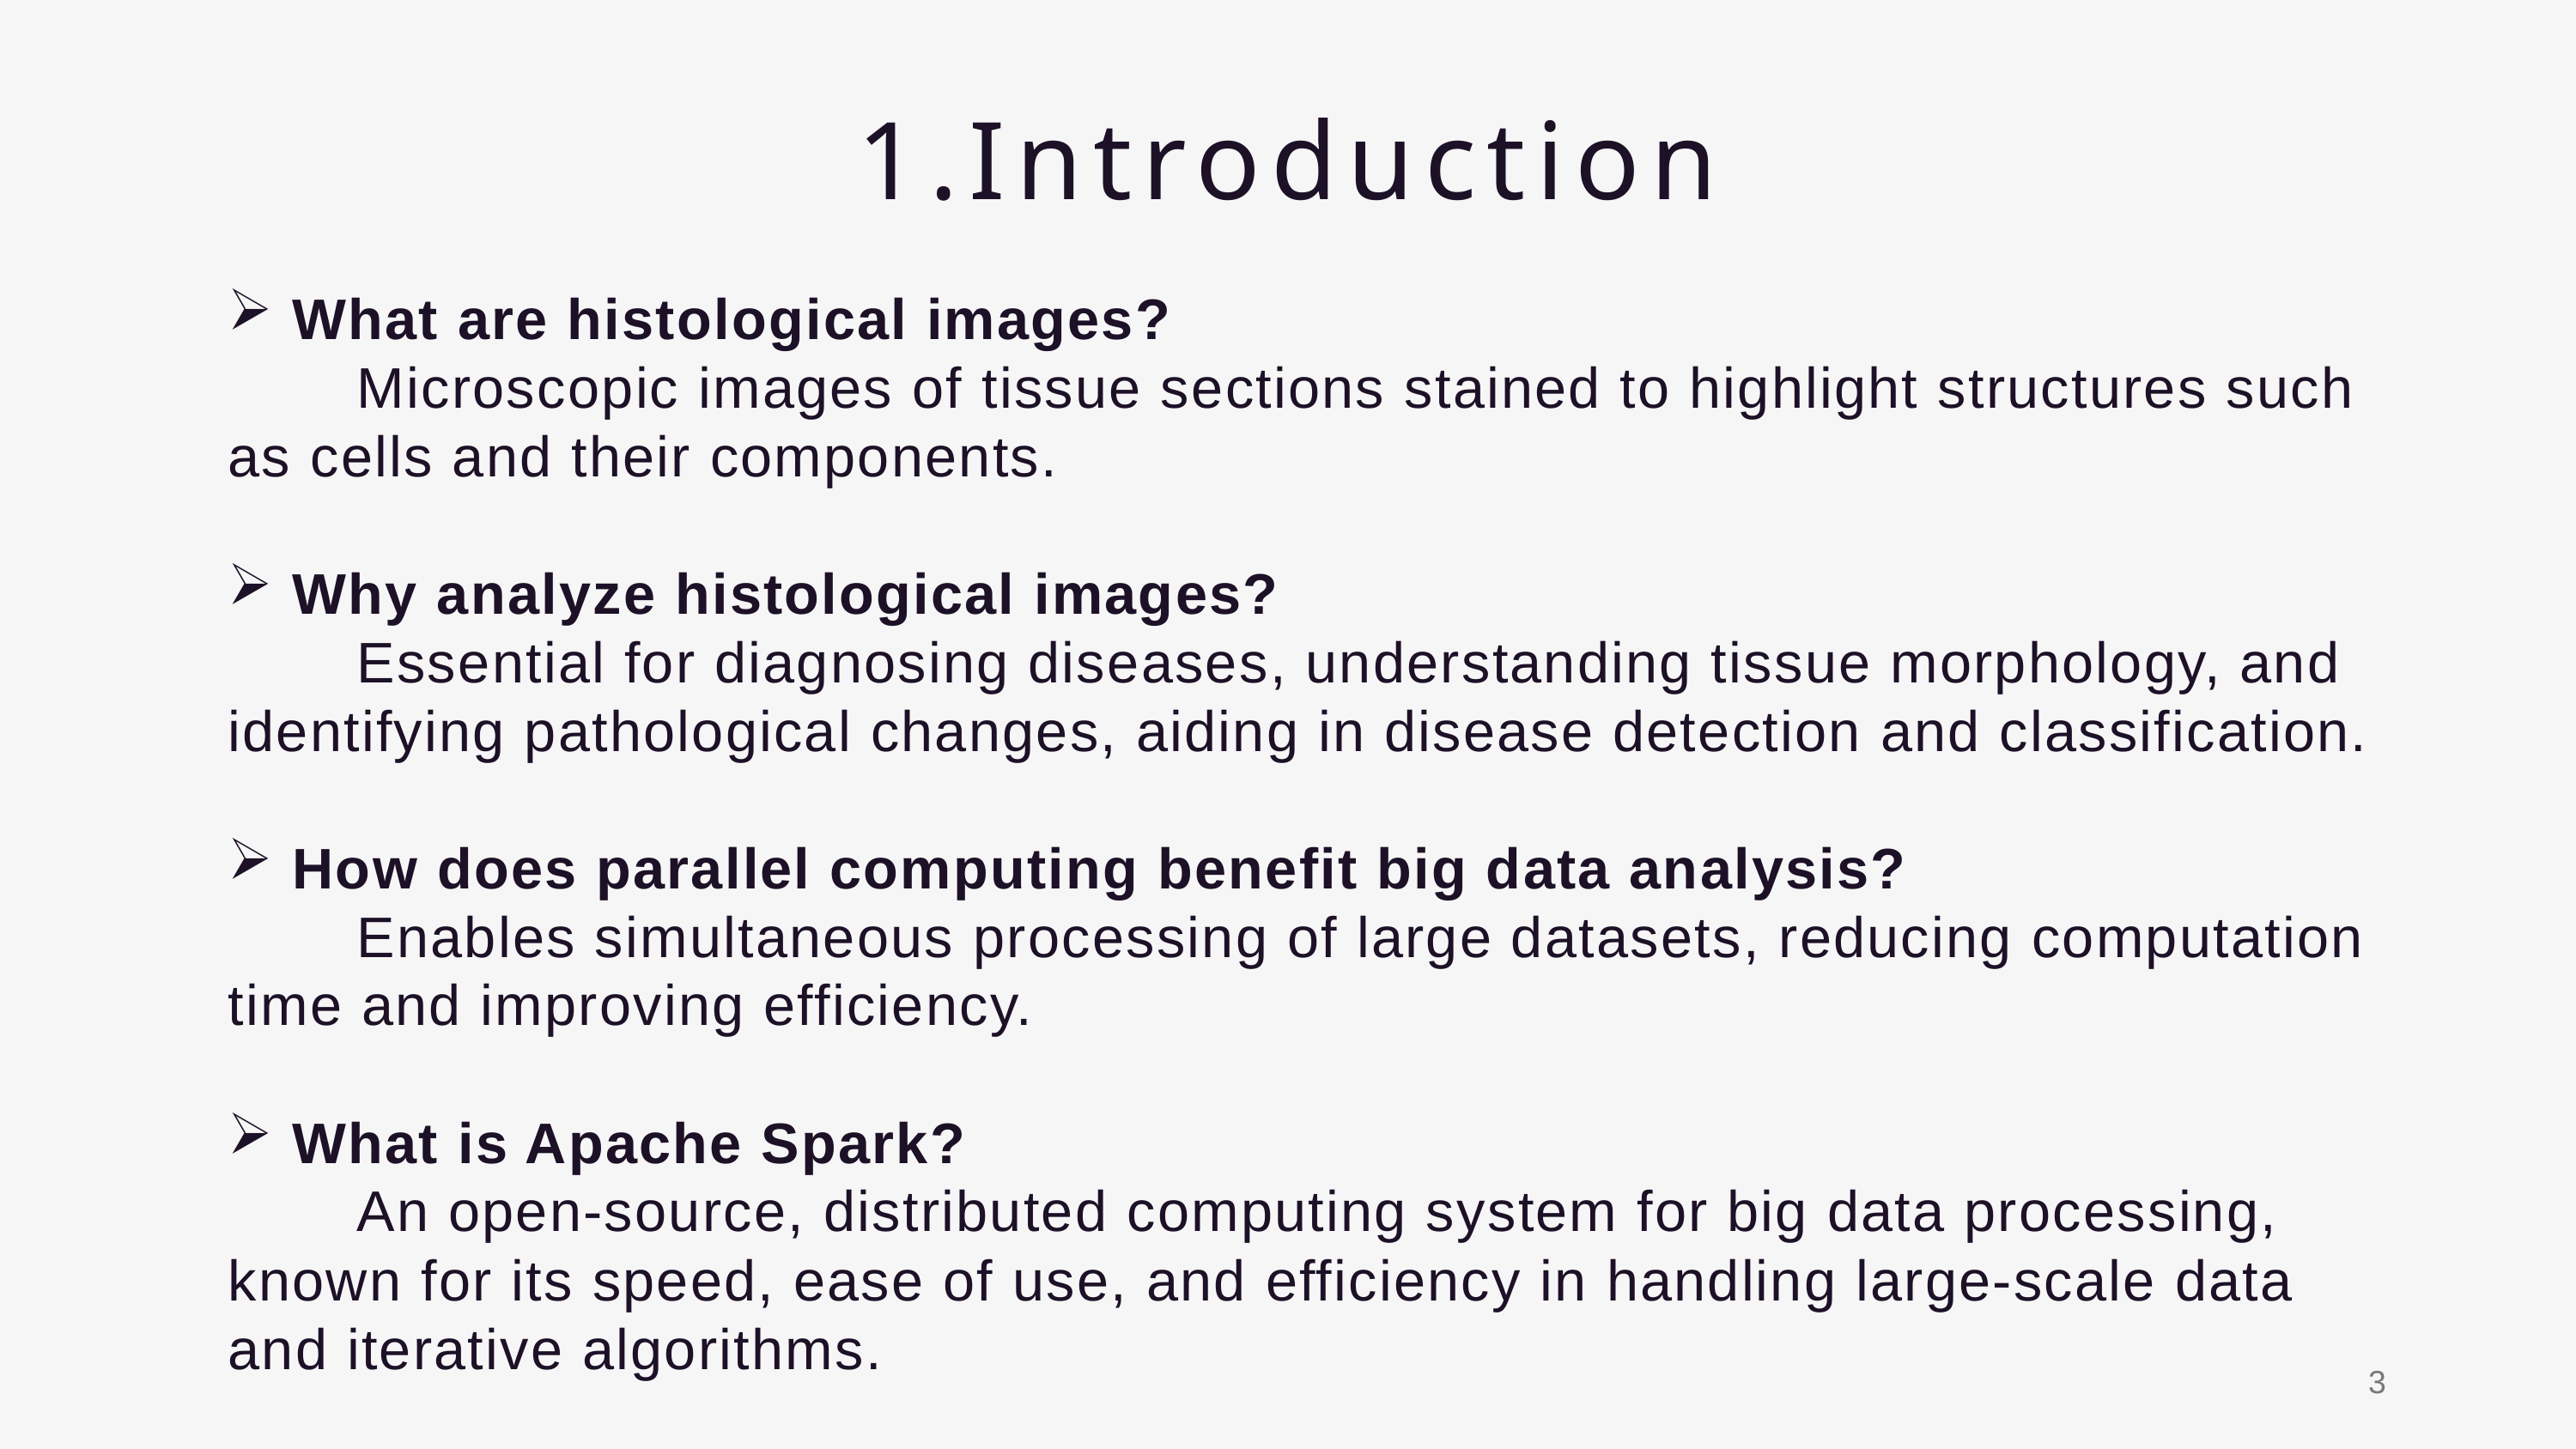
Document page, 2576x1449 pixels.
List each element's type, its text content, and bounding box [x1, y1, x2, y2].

text_box 1.Introduction [203, 92, 2372, 221]
text_box What are histological images? Microscopic images of tissue sections stained to highlight structures such as cells and their components. Why analyze histological images? Essential for diagnosing diseases, understanding tissue morphology, and identifying pathological changes, aiding in disease detection and classification. How does parallel computing benefit big data analysis? Enables simultaneous processing of large datasets, reducing computation time and improving efficiency.​ What is Apache Spark? An open-source, distributed computing system for big data processing, known for its speed, ease of use, and efficiency in handling large-scale data and iterative algorithms. [228, 282, 2415, 1381]
slide_number 3 [1819, 1343, 2399, 1420]
